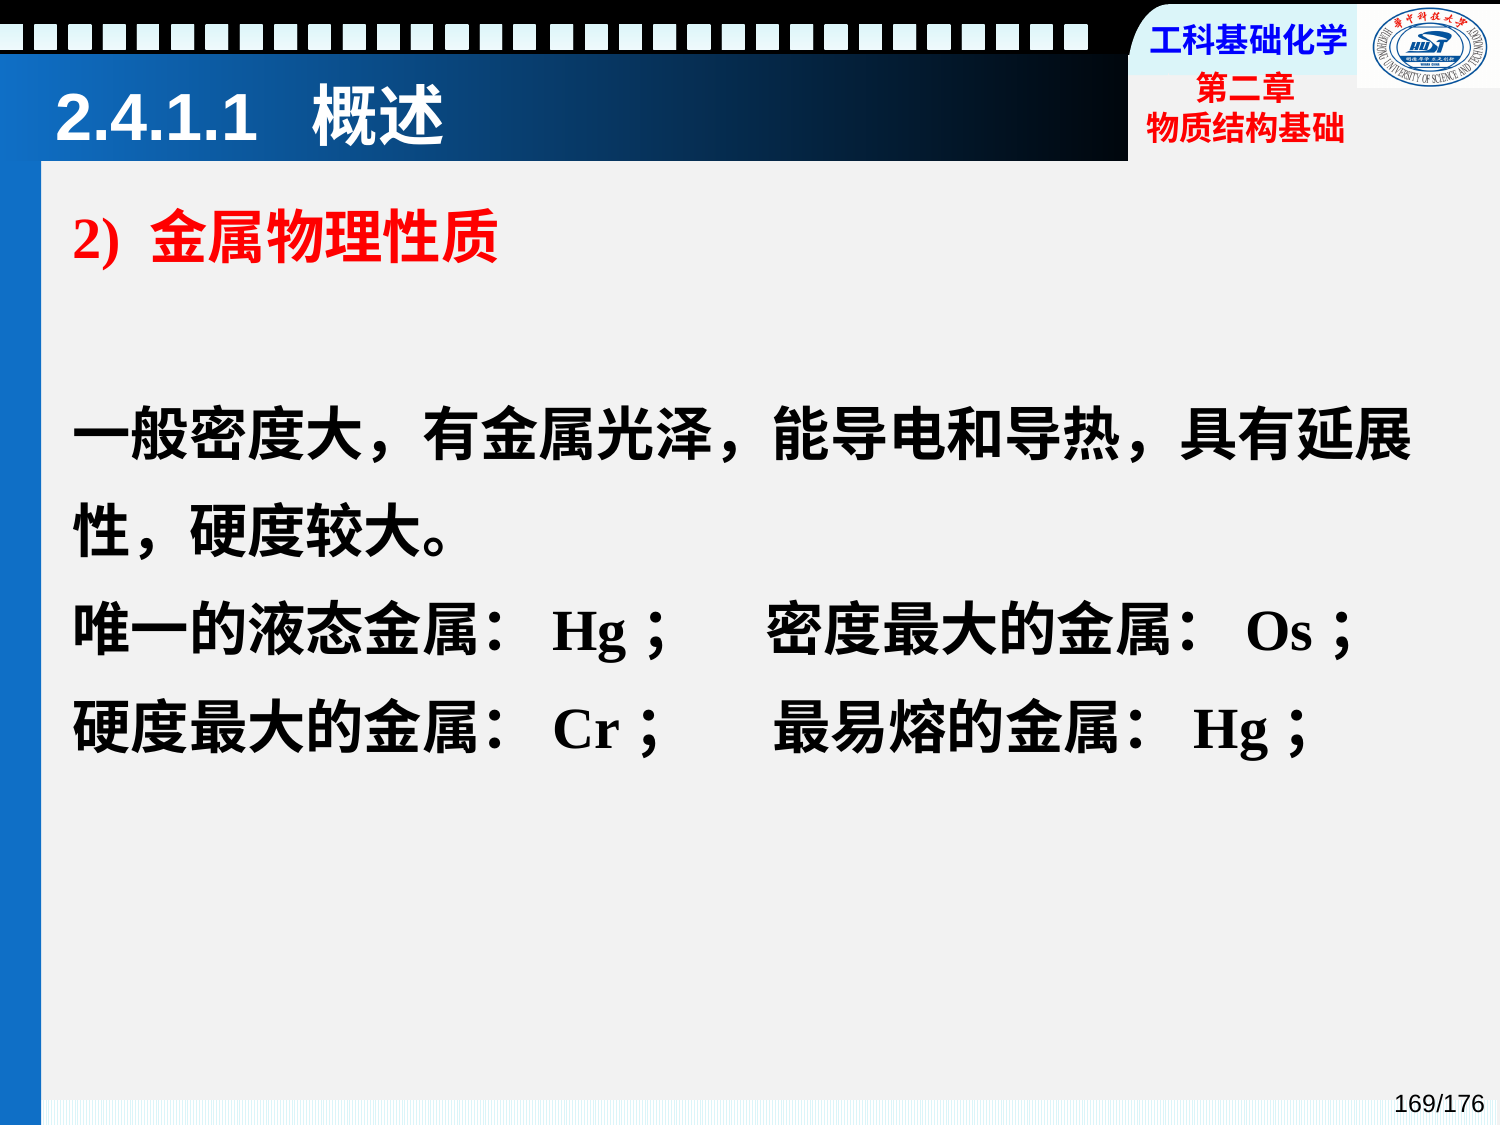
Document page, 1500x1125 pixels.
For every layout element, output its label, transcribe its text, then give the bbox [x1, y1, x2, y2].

picture [1357, 4, 1500, 88]
title 2.4.1.1 概述 [40, 85, 739, 161]
subtitle 2) 金属物理性质 一般密度大，有金属光泽，能导电和导热，具有延展性，硬度较大。 唯一的液态金属：Hg； 密度最大的金属：Os； 硬度最大的金属：Cr； 最易熔的金属：Hg； [52, 172, 1466, 847]
